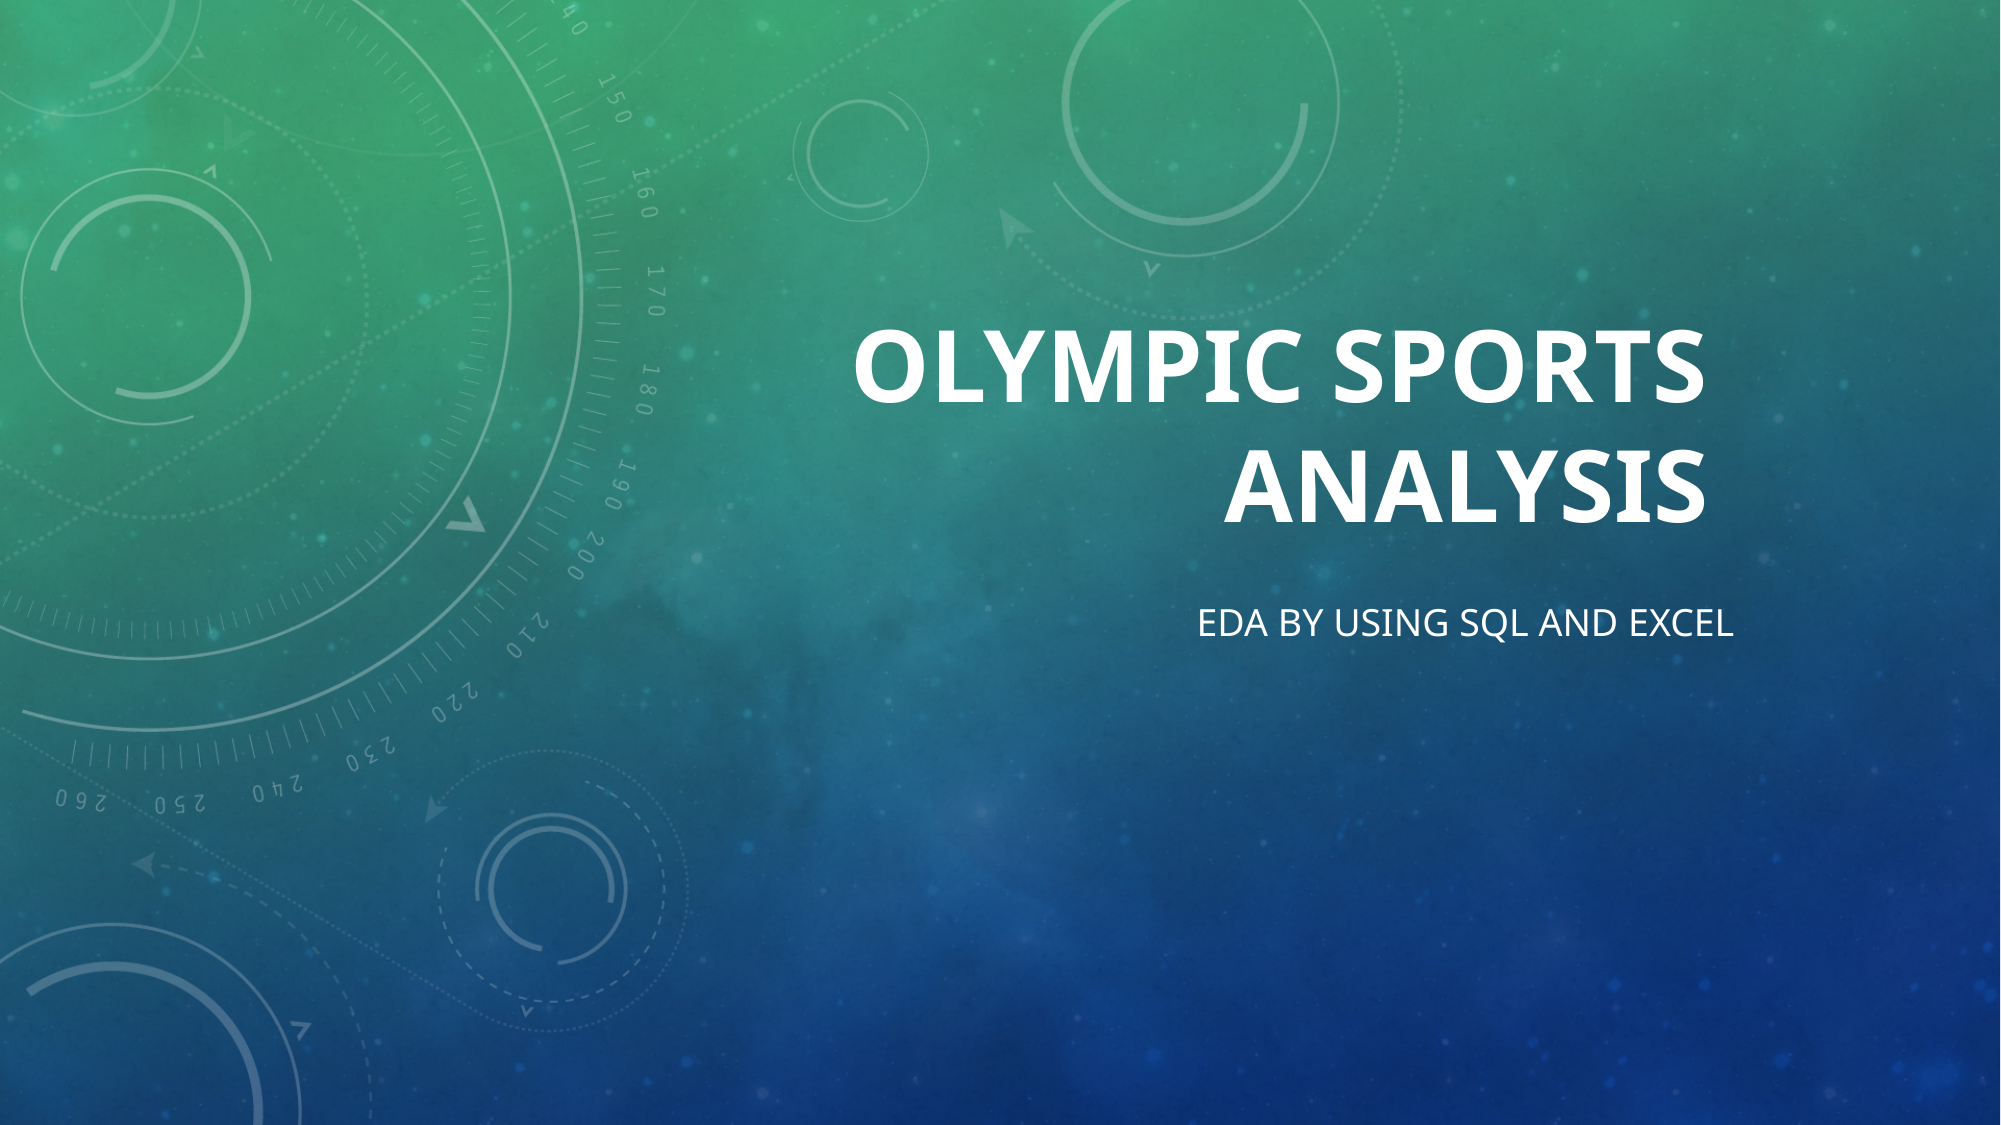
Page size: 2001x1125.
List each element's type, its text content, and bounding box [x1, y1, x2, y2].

title Olympic Sports Analysis [650, 161, 1724, 550]
subtitle EDA BY USING SQL AND EXCEL [249, 591, 1750, 863]
picture [0, 0, 2001, 1125]
